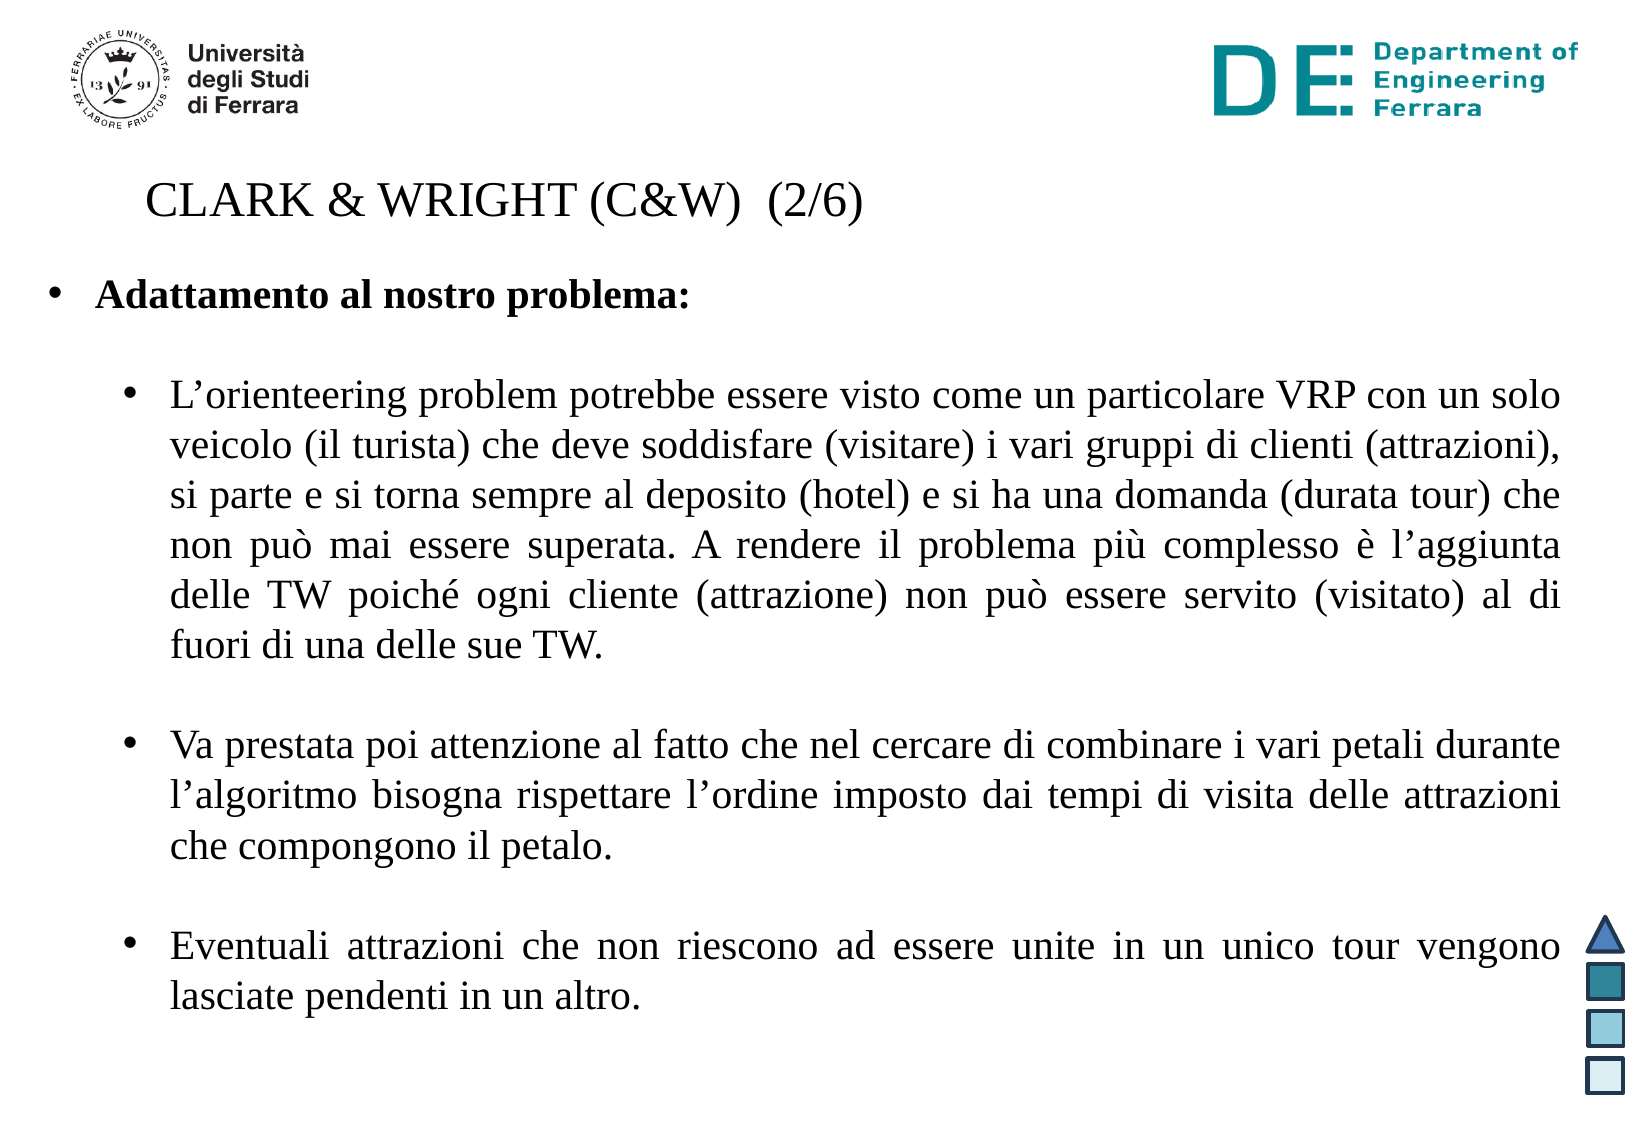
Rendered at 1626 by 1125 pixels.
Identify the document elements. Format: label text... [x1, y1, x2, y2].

text_box [1588, 964, 1623, 999]
picture [1213, 42, 1578, 116]
text_box [1587, 1058, 1623, 1094]
title Clark & Wright (C&W) (2/6) [130, 134, 1512, 259]
text_box Adattamento al nostro problema: L’orienteering problem potrebbe essere visto come un particolare VRP con un solo veicolo (il turista) che deve soddisfare (visitare) i vari gruppi di clienti (attrazioni), si parte e si torna sempre al deposito (hotel) e si ha una domanda (durata tour) che non può mai essere superata. A rendere il problema più complesso è l’aggiunta delle TW poiché ogni cliente (attrazione) non può essere servito (visitato) al di fuori di una delle sue TW. Va prestata poi attenzione al fatto che nel cercare di combinare i vari petali durante l’algoritmo bisogna rispettare l’ordine imposto dai tempi di visita delle attrazioni che compongono il petalo. Eventuali attrazioni che non riescono ad essere unite in un unico tour vengono lasciate pendenti in un altro. [32, 259, 1578, 1070]
text_box [1587, 916, 1623, 952]
text_box [1588, 1011, 1624, 1046]
picture [65, 24, 314, 135]
